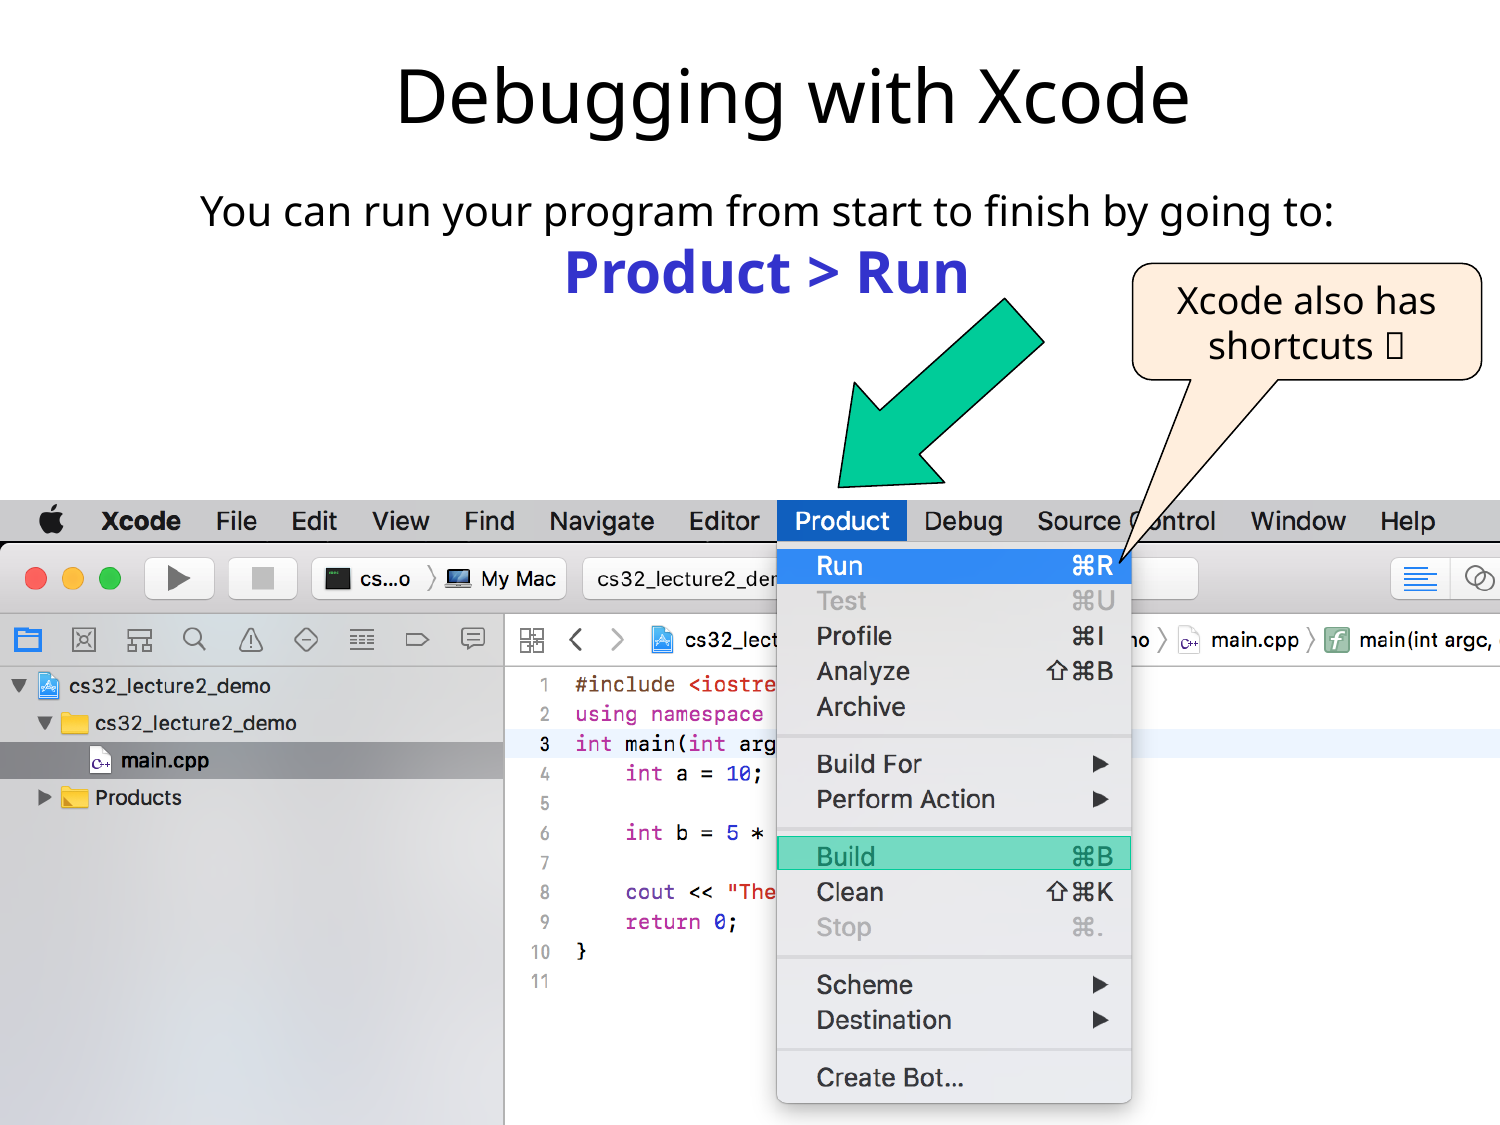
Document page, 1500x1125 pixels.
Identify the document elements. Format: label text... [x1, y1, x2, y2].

text_box Xcode also has shortcuts  [1132, 263, 1482, 498]
text_box Debugging with Xcode [155, 0, 1431, 177]
picture [0, 499, 1500, 1125]
text_box You can run your program from start to finish by going to: Product > Run [77, 177, 1458, 313]
text_box [838, 298, 1045, 488]
